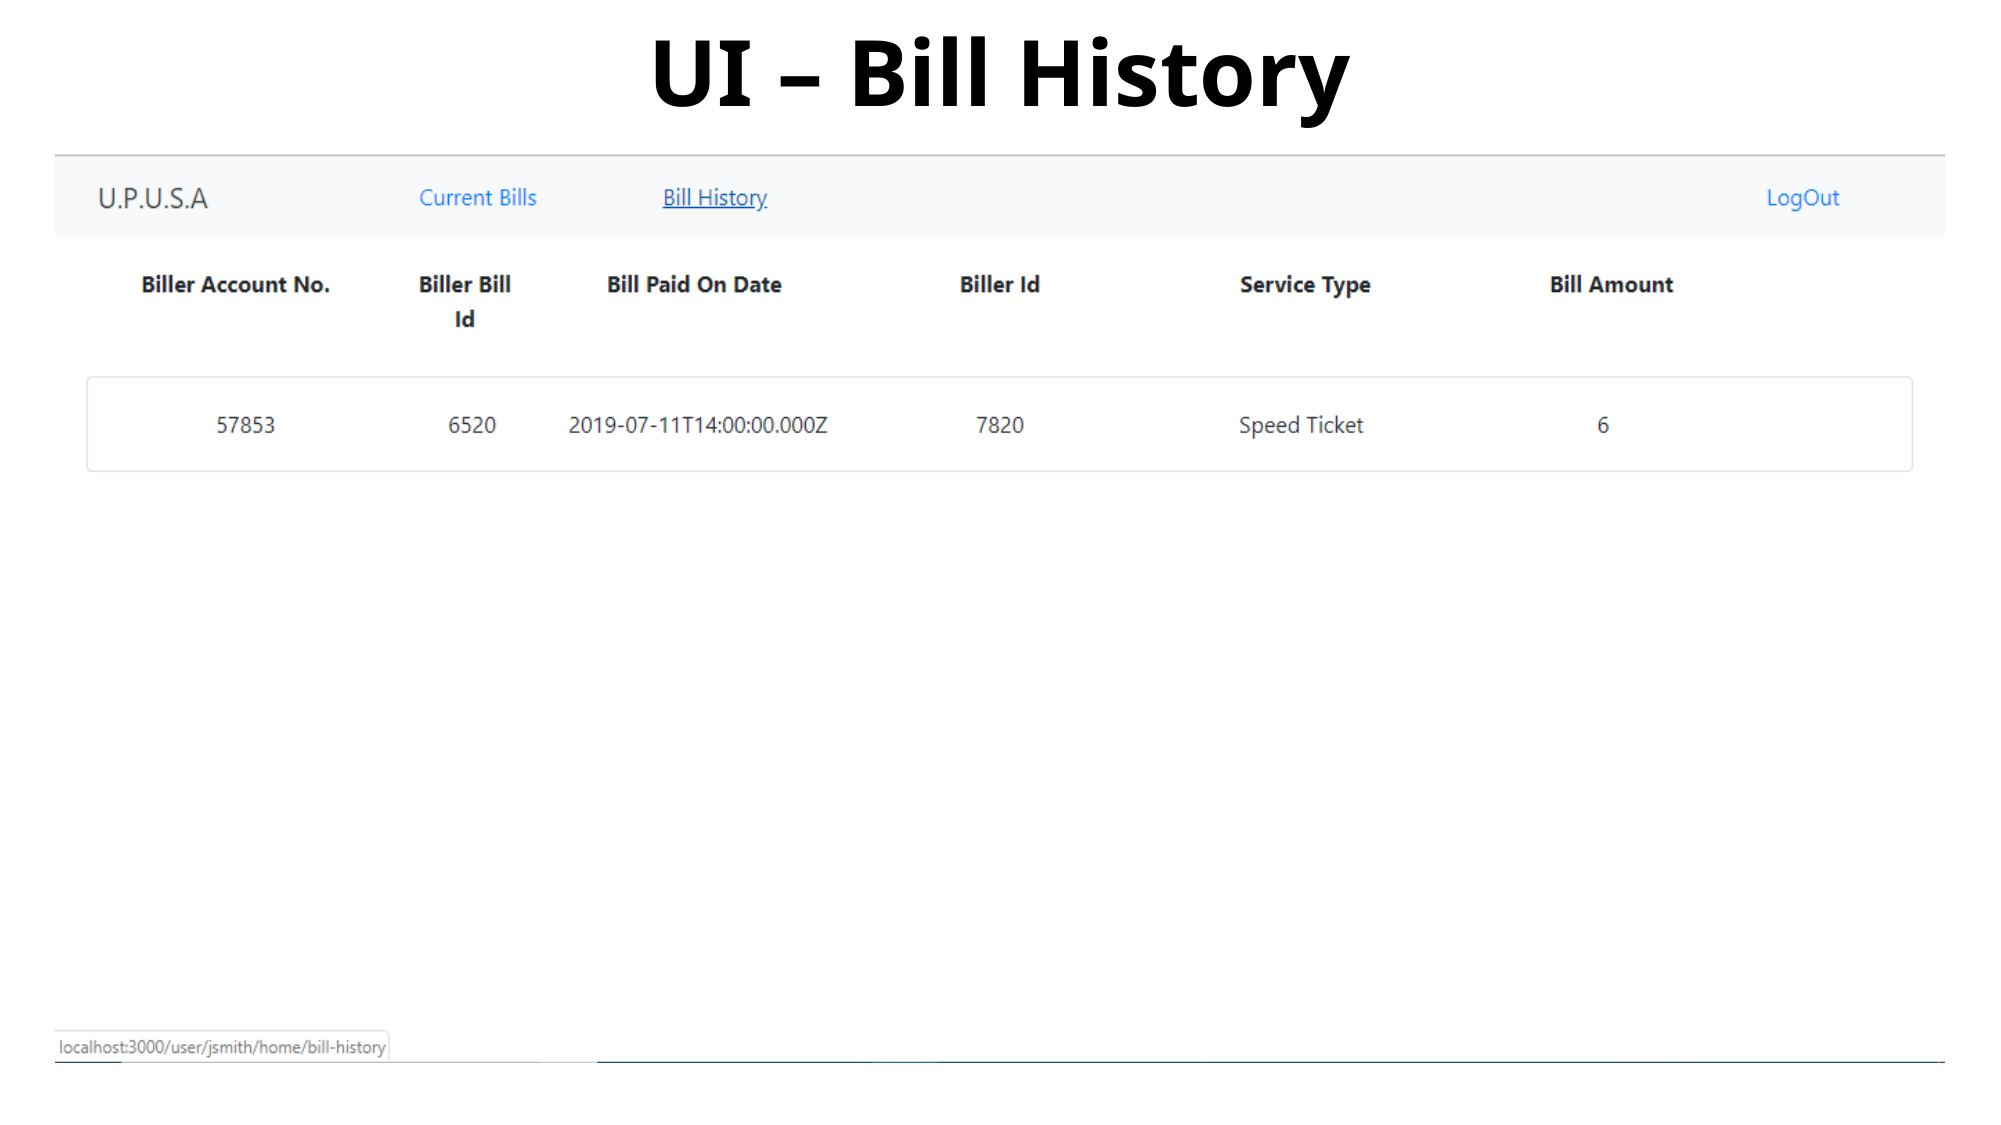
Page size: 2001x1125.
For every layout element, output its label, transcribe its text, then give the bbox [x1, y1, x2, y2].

picture [54, 152, 1946, 1064]
title UI – Bill History [136, 0, 1863, 152]
